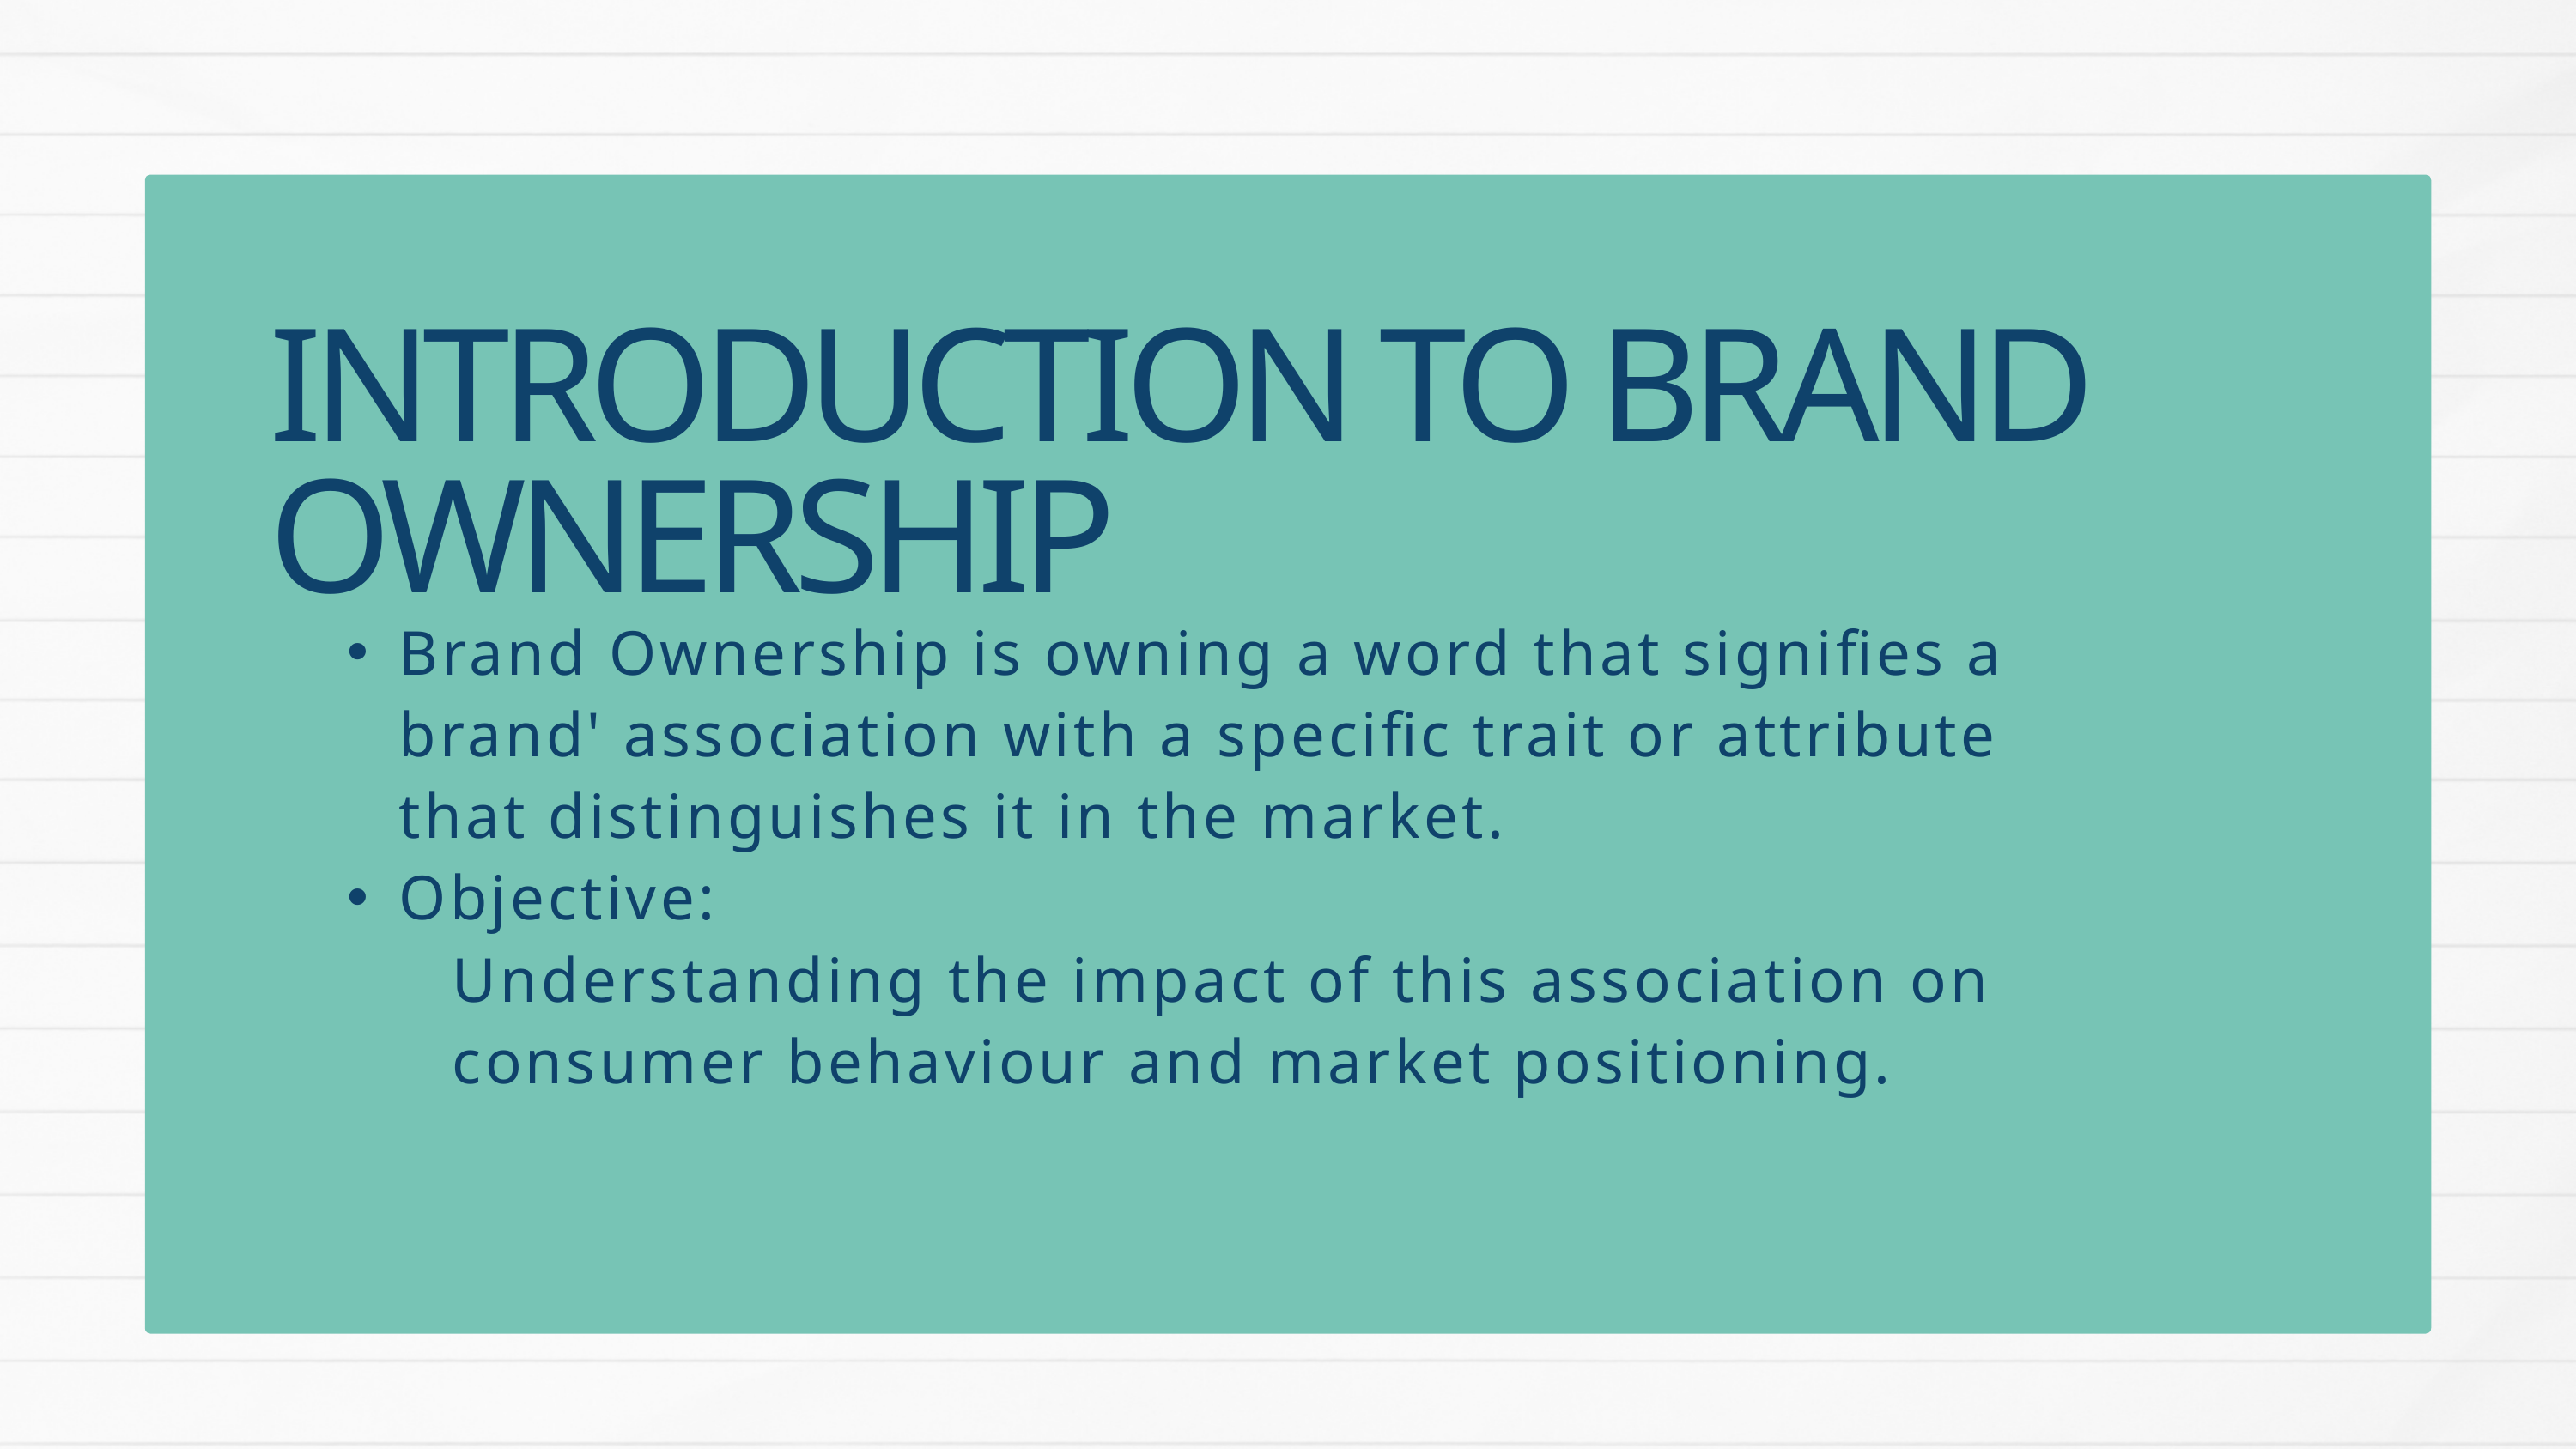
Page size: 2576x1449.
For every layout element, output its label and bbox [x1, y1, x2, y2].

text_box [0, 0, 2576, 1449]
text_box [144, 174, 2432, 1334]
